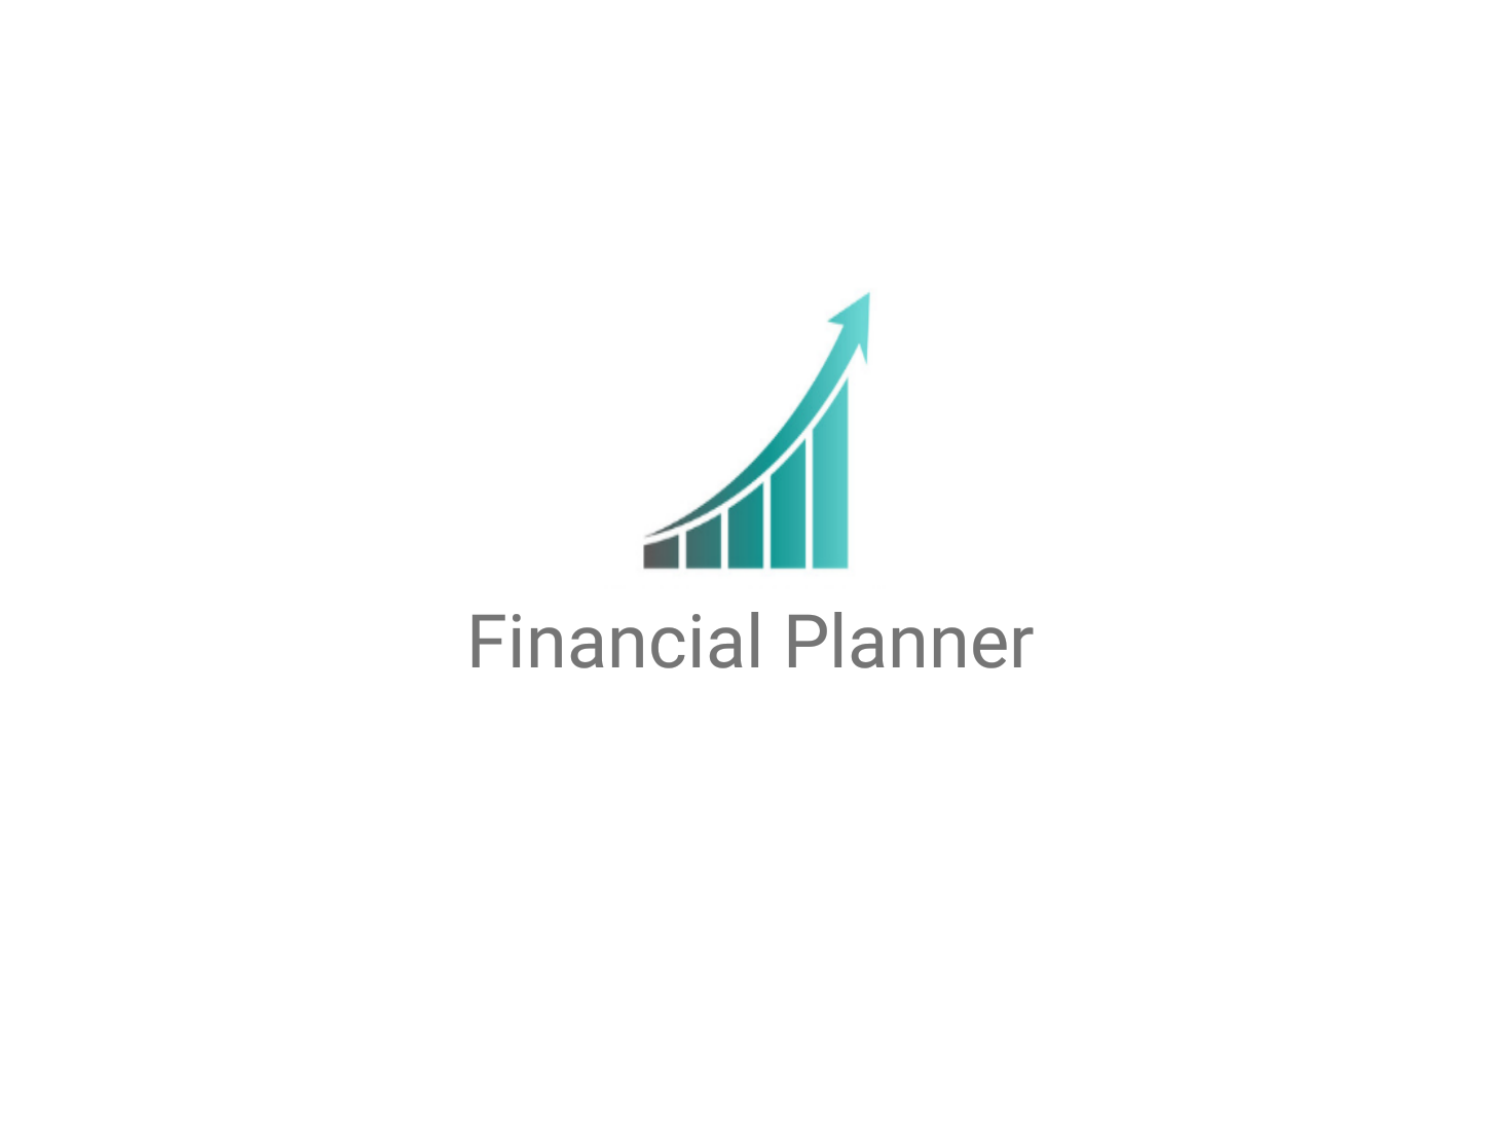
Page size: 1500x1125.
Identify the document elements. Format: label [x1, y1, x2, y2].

picture [194, 0, 1305, 1125]
